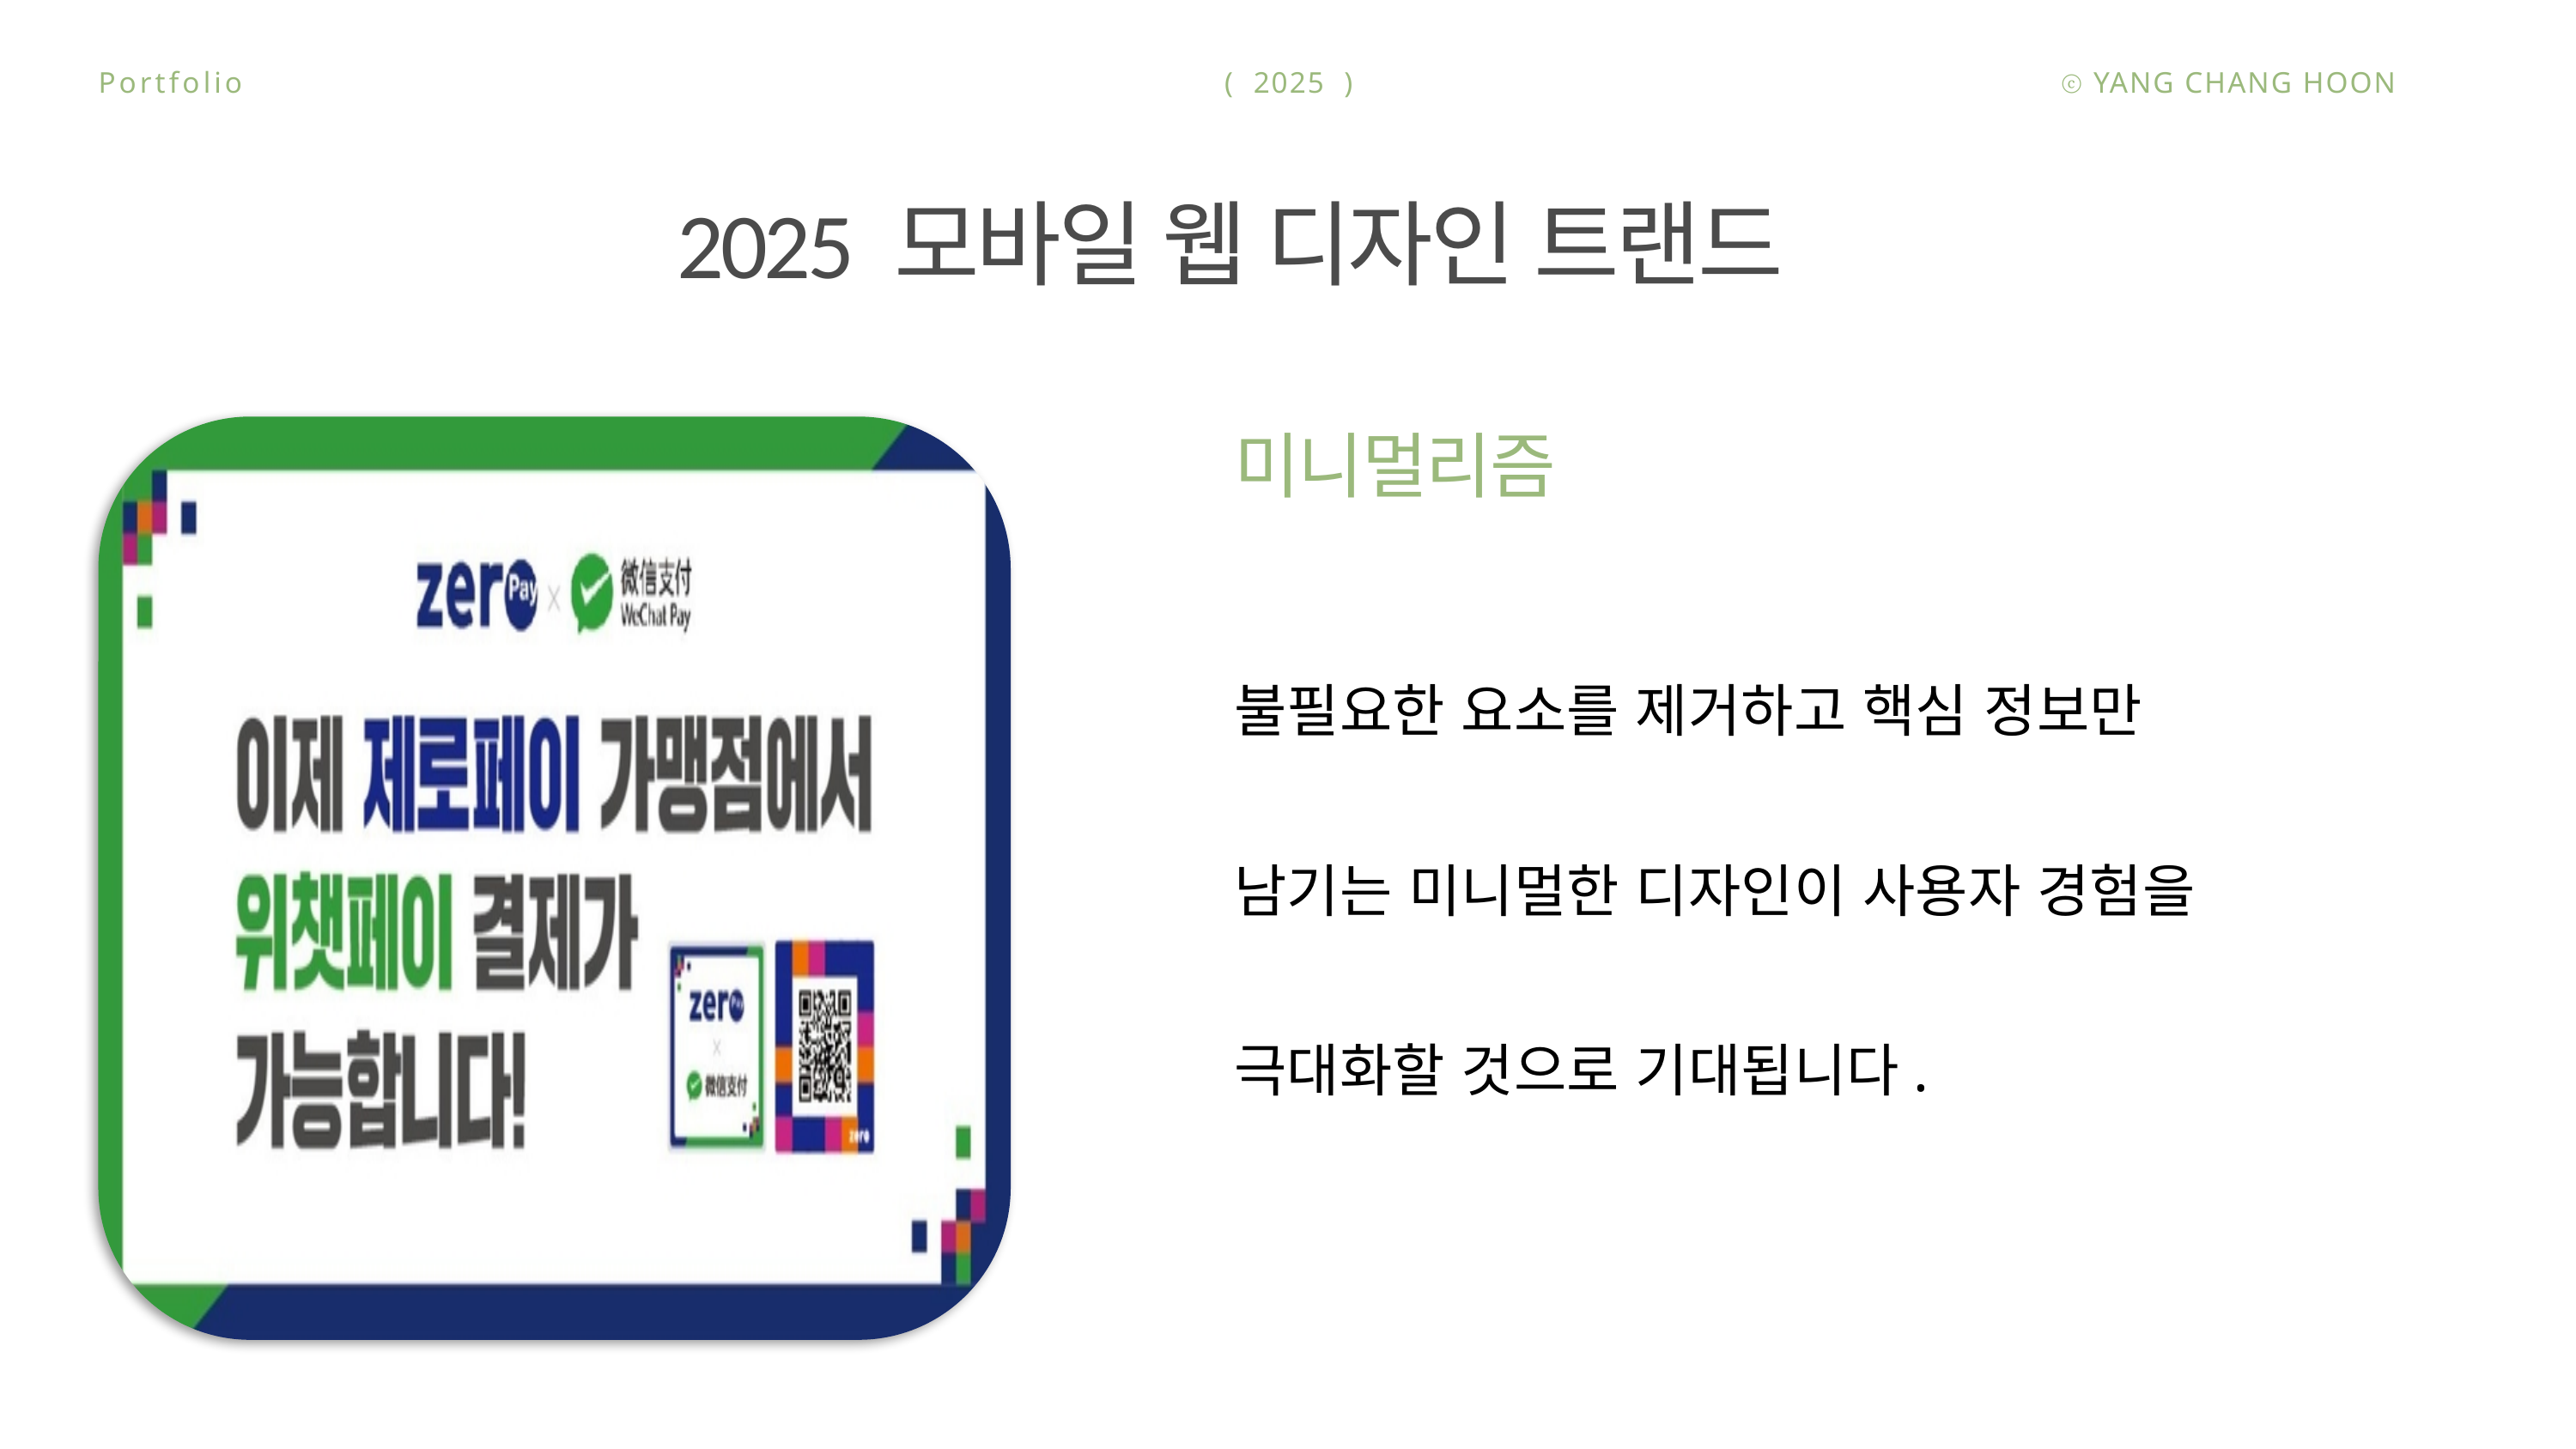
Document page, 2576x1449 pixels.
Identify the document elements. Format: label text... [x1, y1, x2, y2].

text_box 불필요한 요소를 제거하고 핵심 정보만 남기는 미니멀한 디자인이 사용자 경험을 극대화할 것으로 기대됩니다. [1234, 512, 2291, 1244]
text_box ⓒ YANG CHANG HOON [2060, 95, 2483, 102]
text_box 2025 모바일 웹 디자인 트랜드 [182, 180, 2254, 312]
text_box 미니멀리즘 [1234, 440, 2061, 494]
text_box Portfolio [98, 60, 326, 102]
text_box ( 2025 ) [1175, 60, 1403, 102]
picture [98, 416, 1012, 1341]
